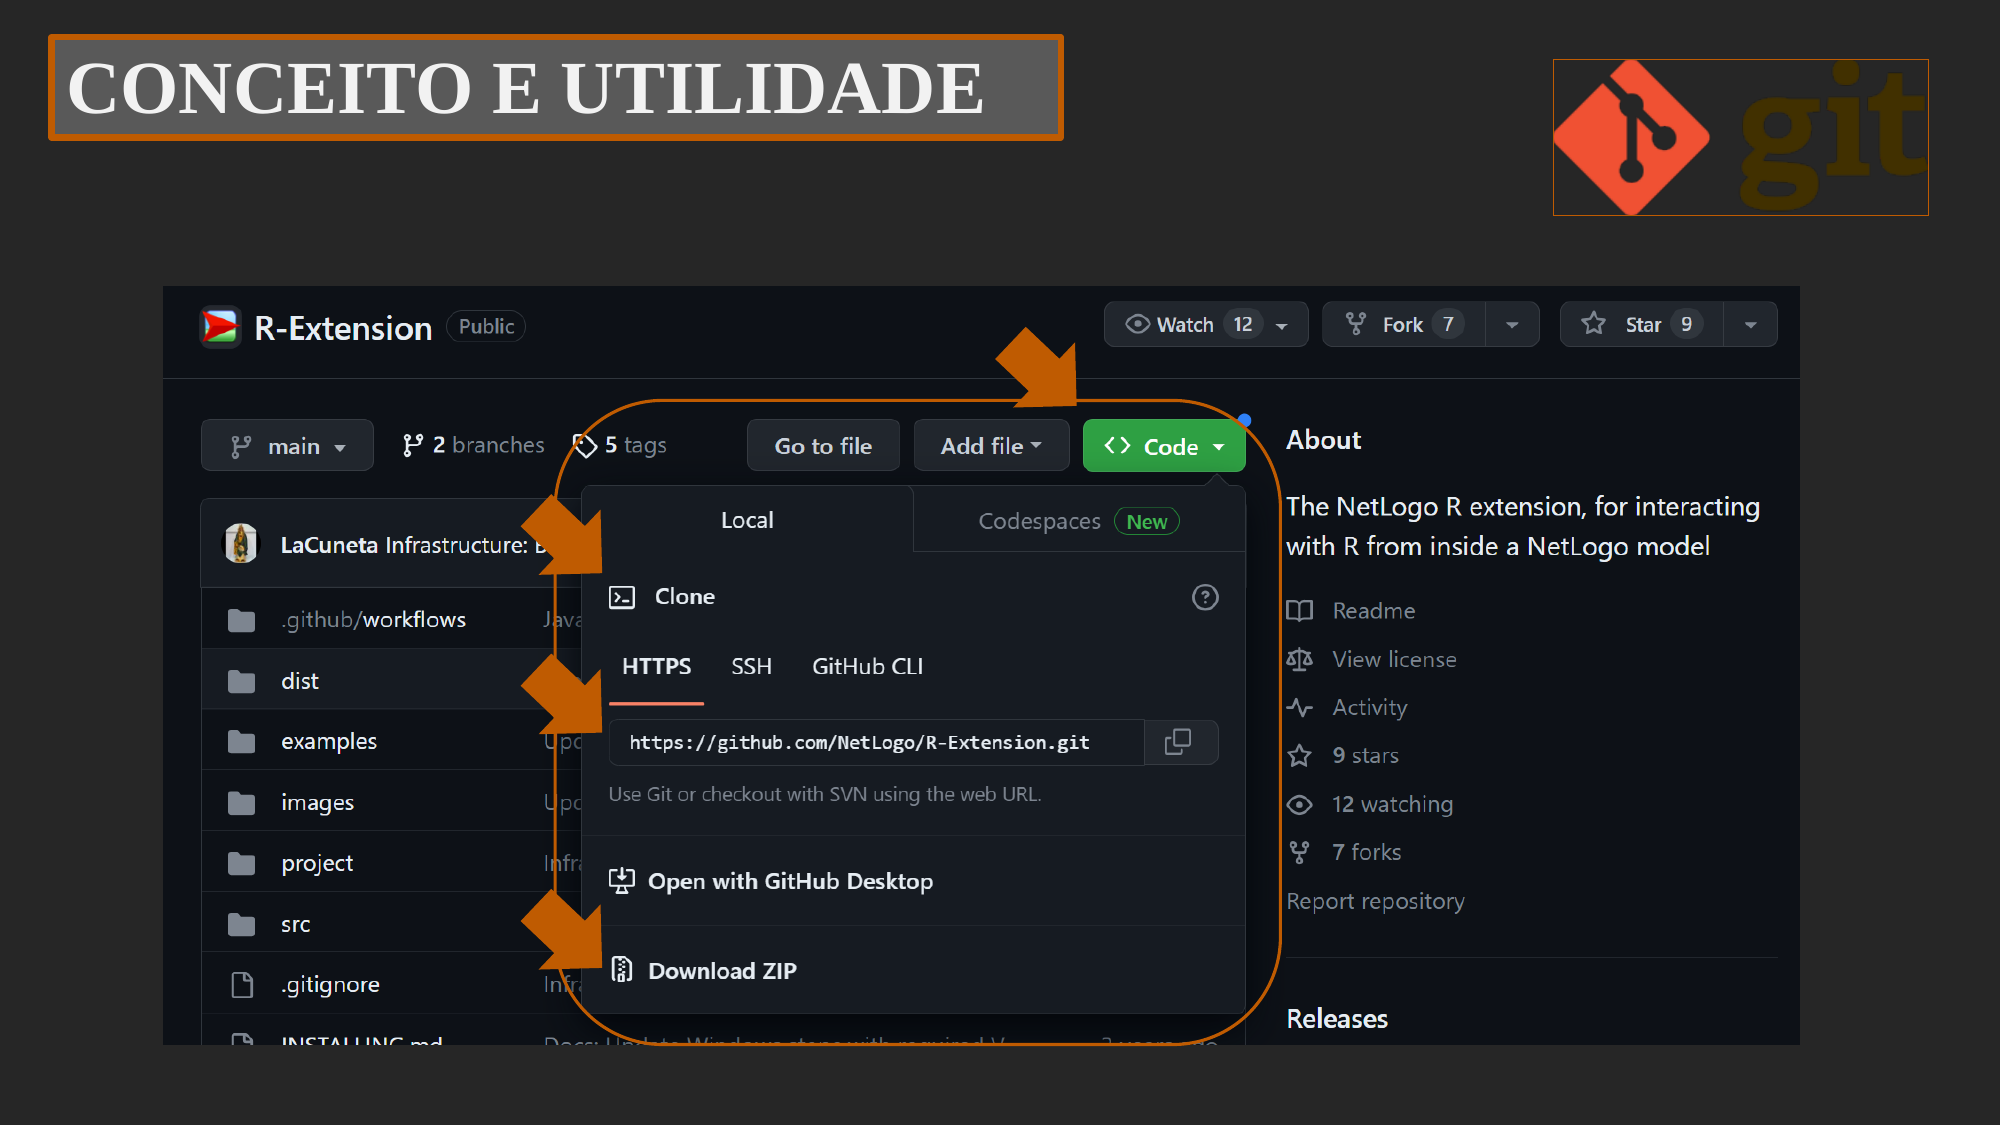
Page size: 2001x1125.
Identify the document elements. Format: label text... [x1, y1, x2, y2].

text_box CONCEITO E UTILIDADE [51, 37, 1061, 138]
picture [1553, 59, 1929, 216]
picture [163, 286, 1800, 1045]
